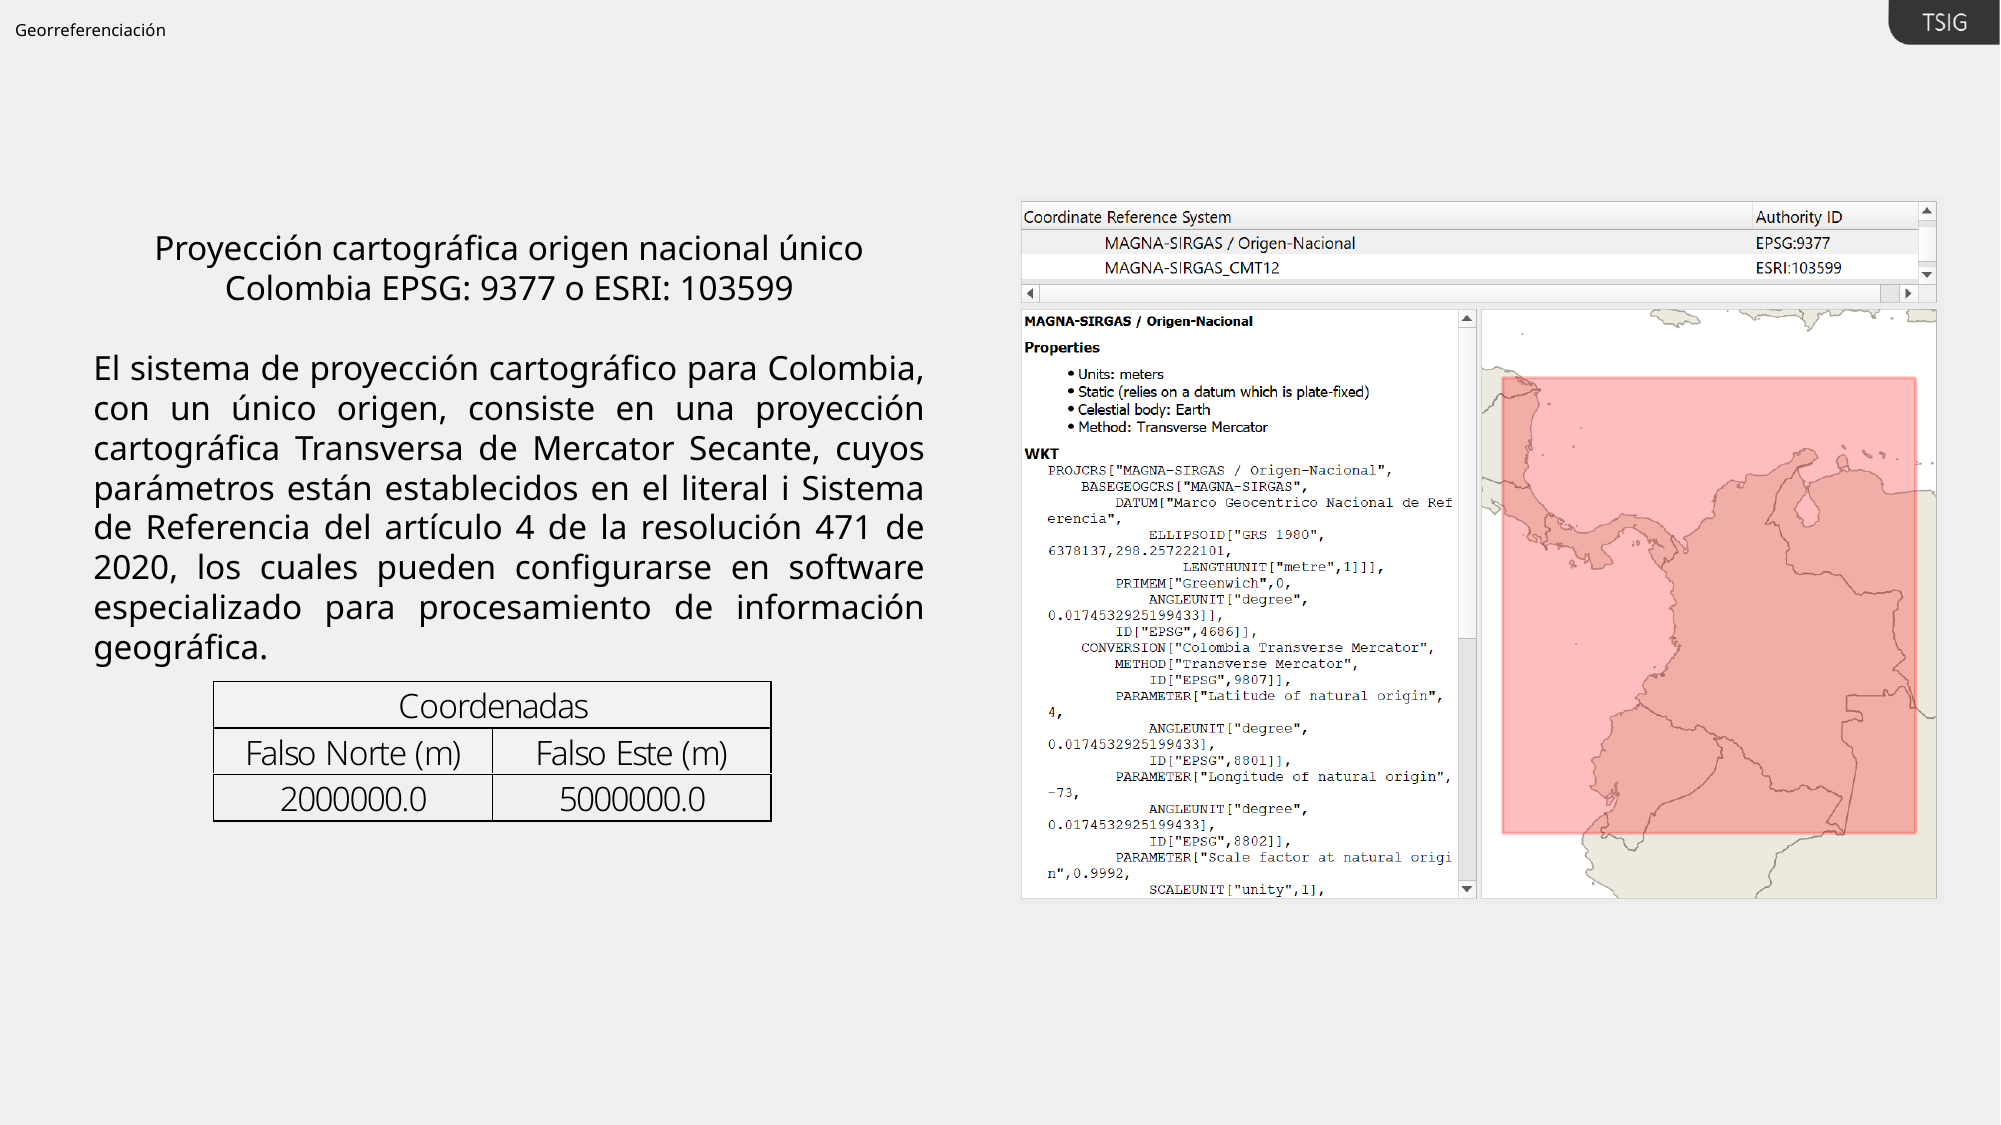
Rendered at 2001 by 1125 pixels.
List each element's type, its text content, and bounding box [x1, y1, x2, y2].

text_box Proyección cartográfica origen nacional único Colombia EPSG: 9377 o ESRI: 103599 El sistema de proyección cartográfico para Colombia, con un único origen, consiste en una proyección cartográfica Transversa de Mercator Secante, cuyos parámetros están establecidos en el literal i Sistema de Referencia del artículo 4 de la resolución 471 de 2020, los cuales pueden configurarse en software especializado para procesamiento de información geográfica. [78, 219, 941, 674]
picture [1888, 0, 2000, 46]
text_box Georreferenciación [0, 0, 2000, 59]
picture [1018, 197, 1945, 906]
picture [196, 680, 788, 830]
